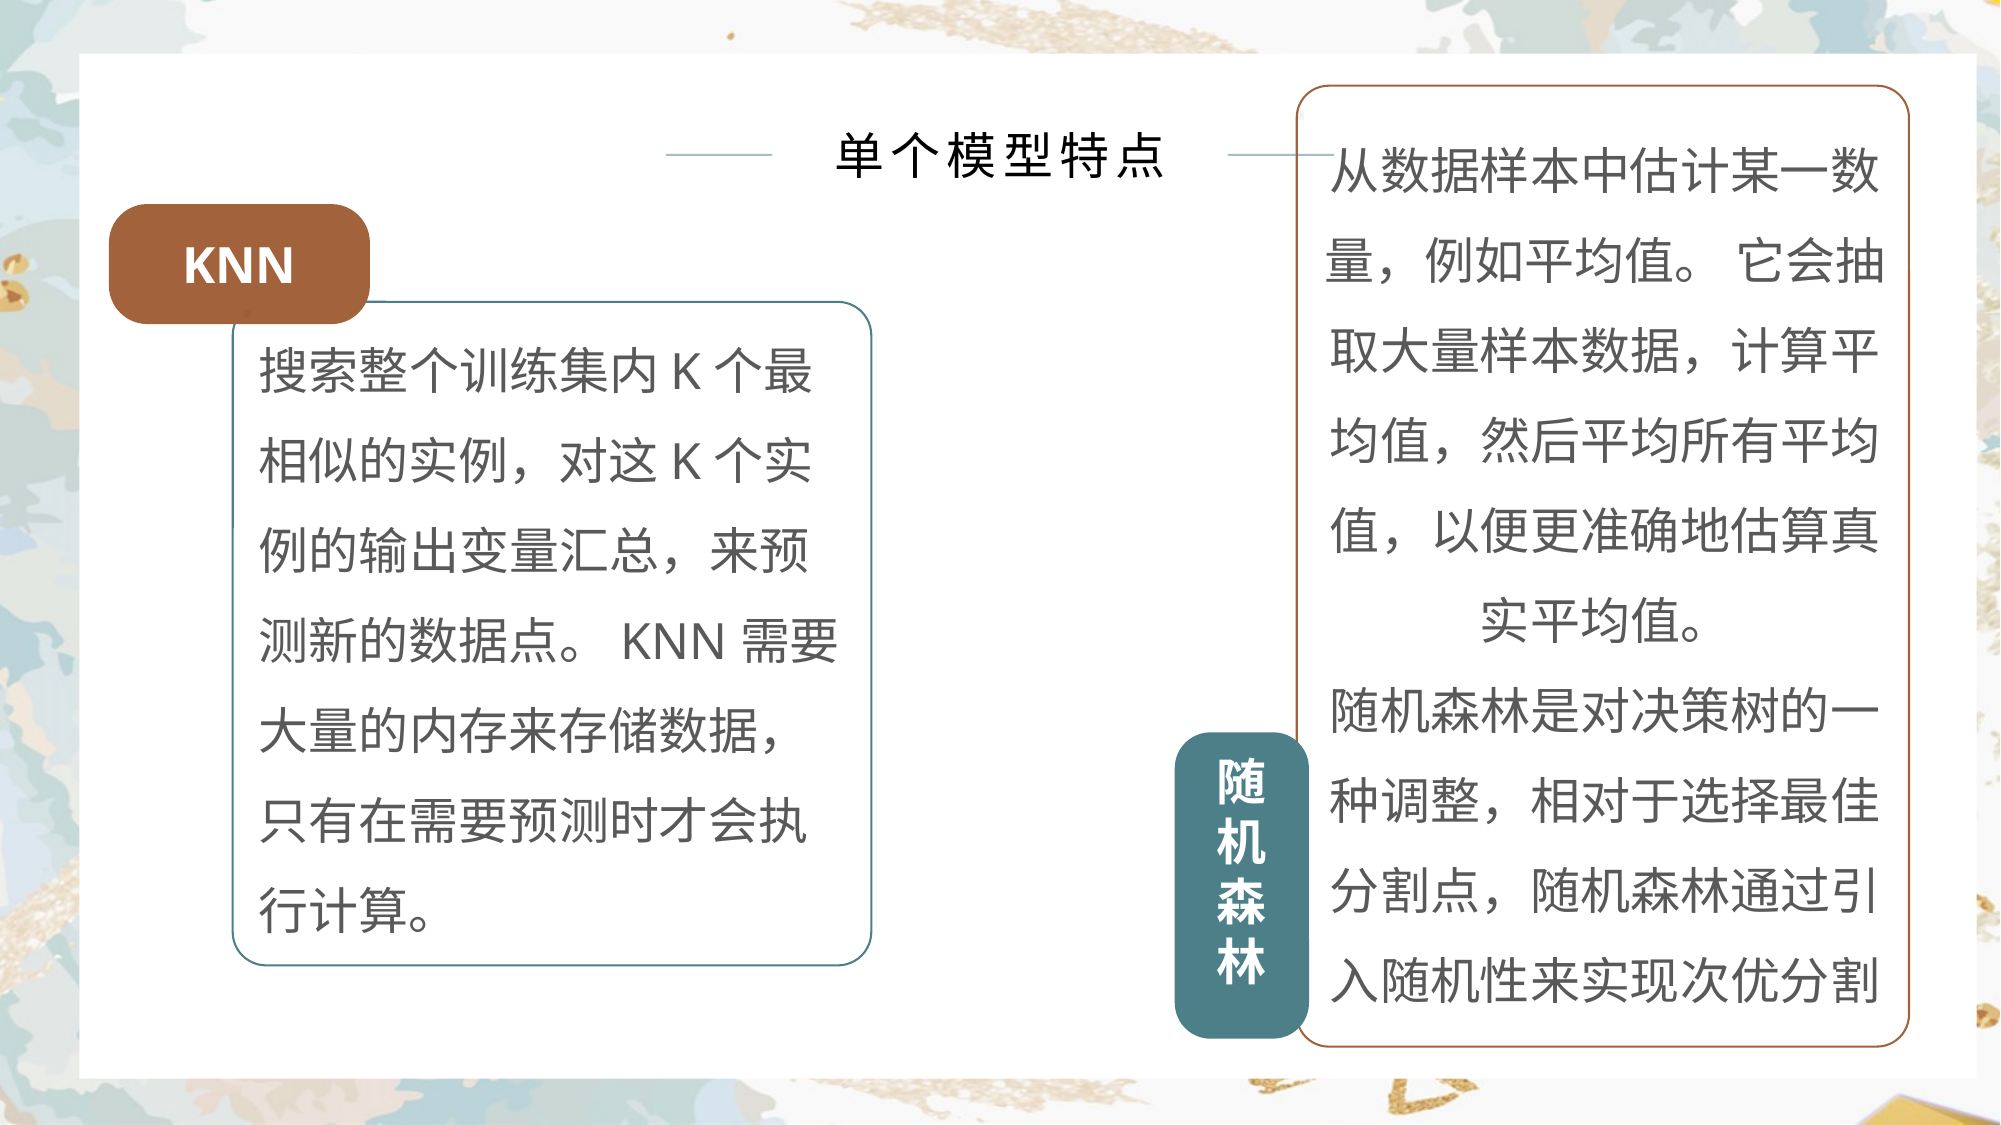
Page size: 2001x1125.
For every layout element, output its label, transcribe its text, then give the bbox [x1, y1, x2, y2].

text_box [1299, 1017, 1910, 1048]
text_box [231, 326, 244, 959]
text_box KNN [131, 226, 348, 302]
text_box 从数据样本中估计某一数量，例如平均值。 它会抽取大量样本数据，计算平均值，然后平均所有平均值，以便更准确地估算真实平均值。 随机森林是对决策树的一种调整，相对于选择最佳分割点，随机森林通过引入随机性来实现次优分割 [1296, 102, 1914, 1017]
text_box 搜索整个训练集内K个最相似的实例，对这K个实例的输出变量汇总，来预测新的数据点。KNN需要大量的内存来存储数据，只有在需要预测时才会执行计算。 [244, 301, 872, 1022]
text_box [107, 203, 371, 326]
text_box [78, 53, 1978, 1080]
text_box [665, 116, 1335, 193]
text_box [1299, 84, 1907, 102]
text_box 随机森林 [1199, 743, 1284, 999]
text_box [1173, 731, 1308, 1040]
picture [0, 0, 2001, 1125]
